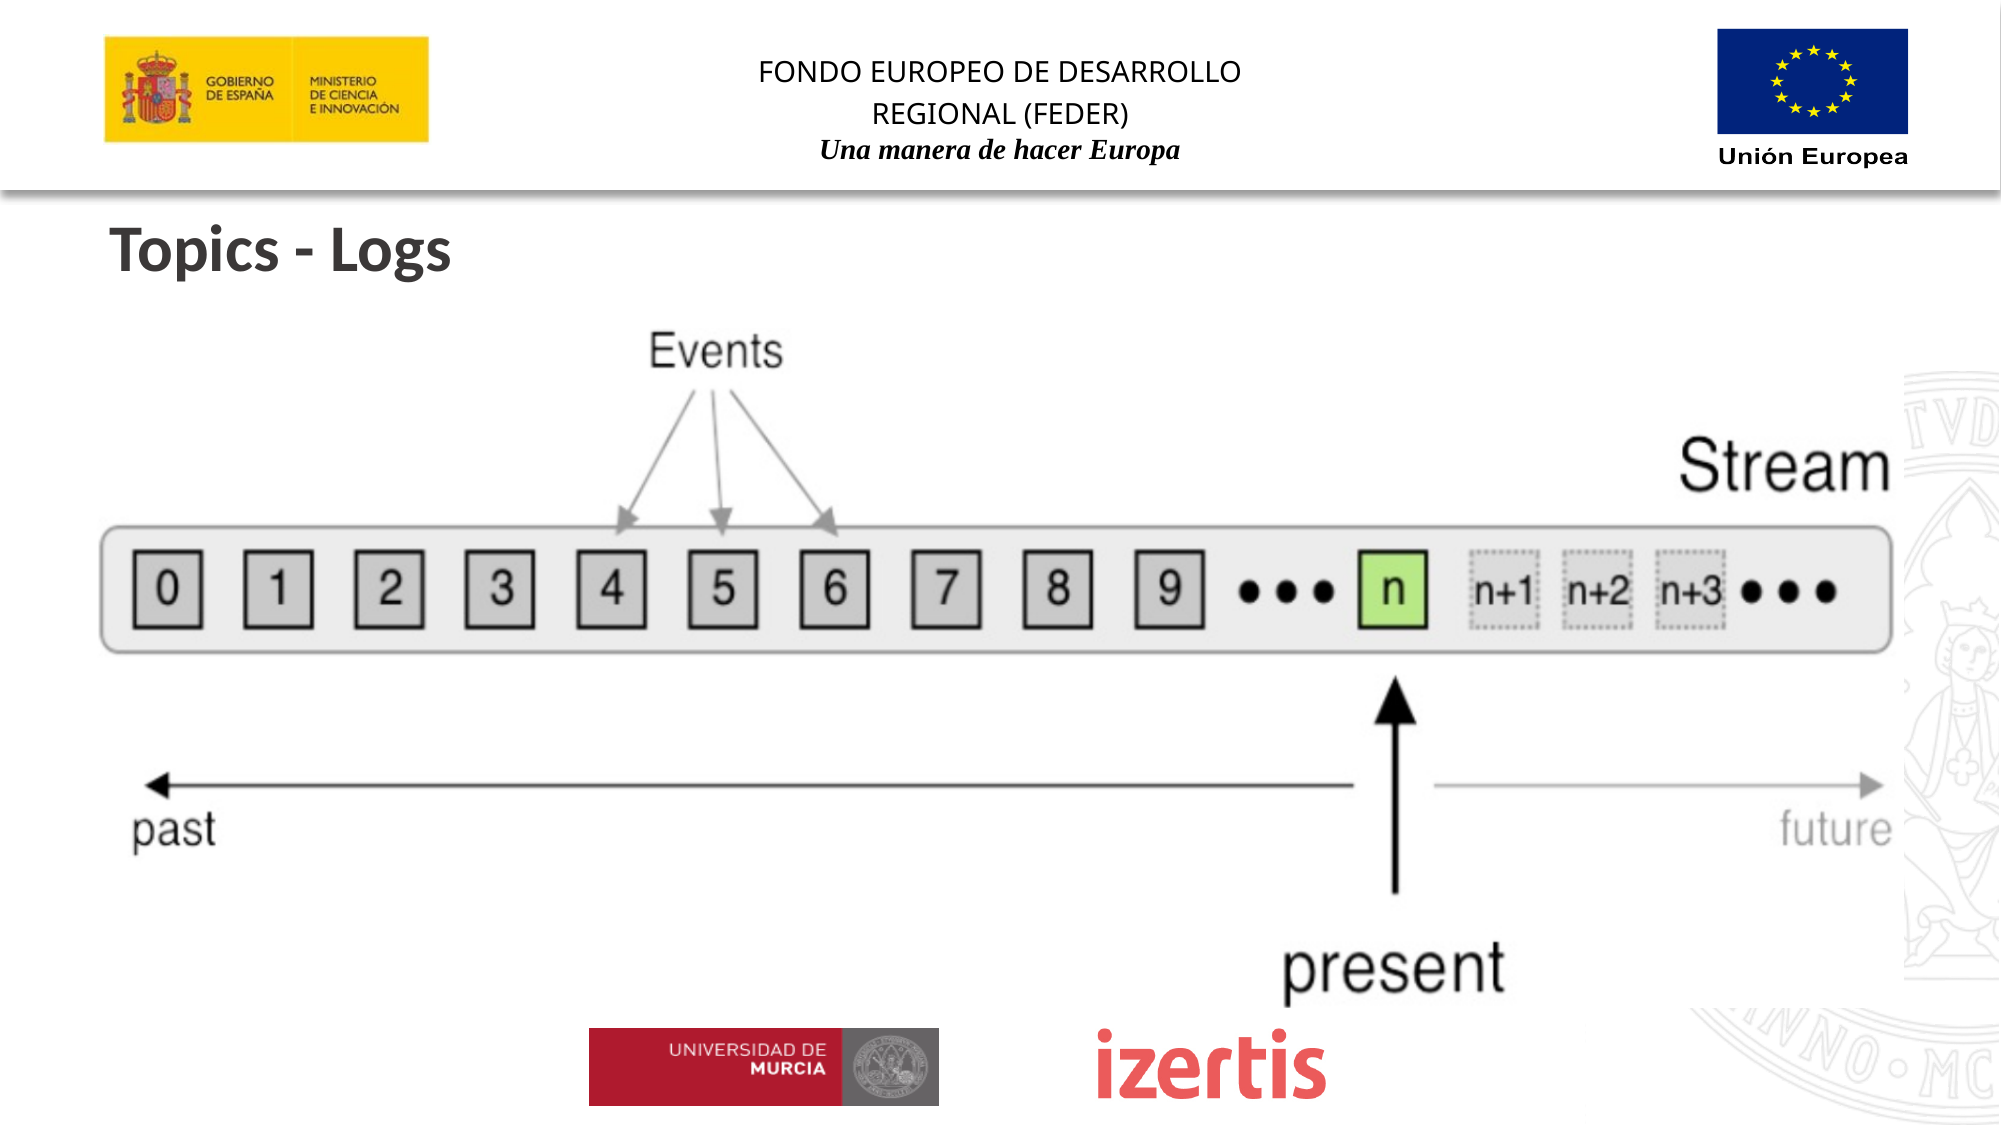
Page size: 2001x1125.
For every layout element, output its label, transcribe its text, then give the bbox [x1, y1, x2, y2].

picture [589, 1028, 939, 1106]
picture [1061, 1025, 1362, 1103]
picture [95, 328, 1999, 1125]
picture [103, 34, 432, 145]
picture [1709, 23, 1922, 174]
list Topics - Logs [94, 206, 1903, 996]
